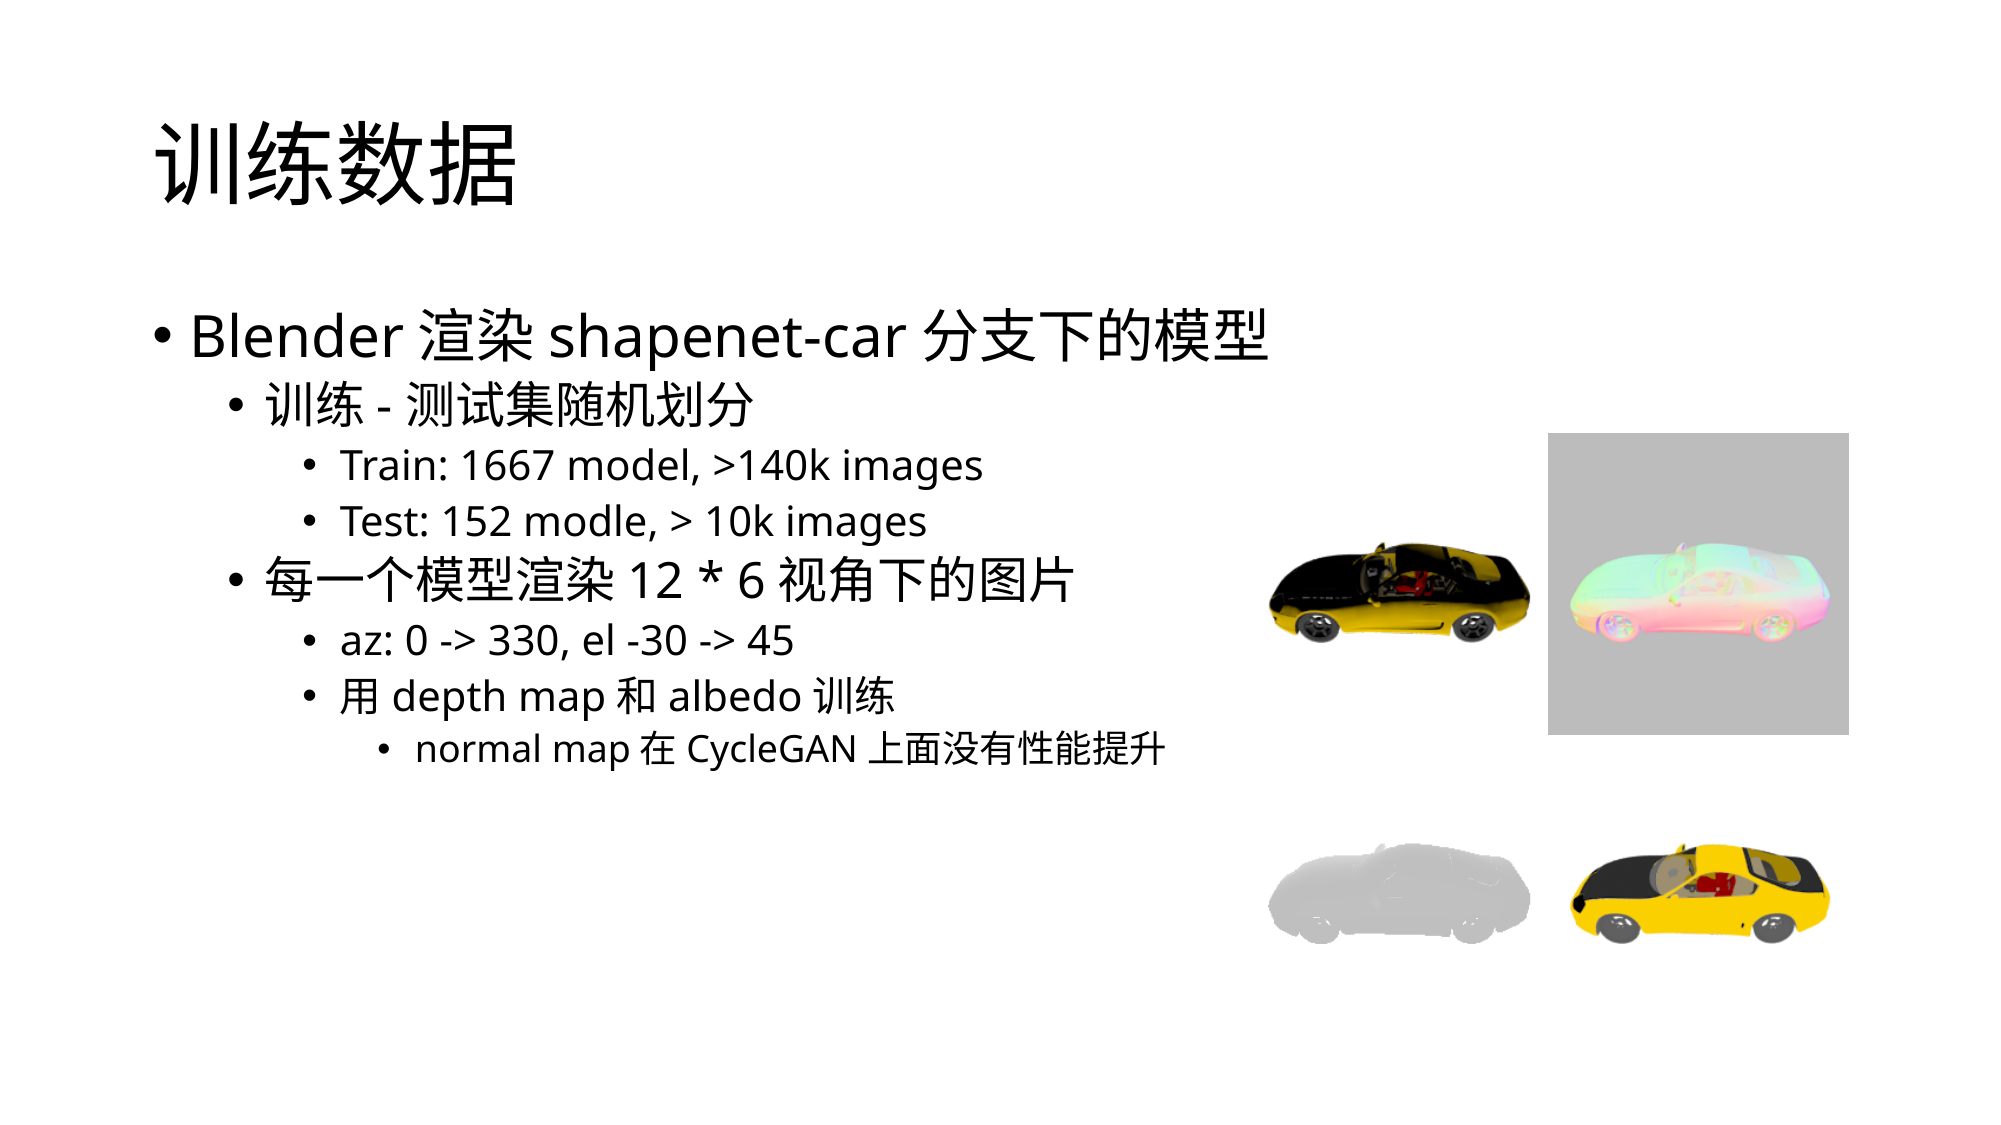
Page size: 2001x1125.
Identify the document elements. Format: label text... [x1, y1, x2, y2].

list Blender渲染shapenet-car分支下的模型 训练-测试集随机划分 Train: 1667 model, >140k images Test: 152 modle, > 10k images 每一个模型渲染12 * 6视角下的图片 az: 0 -> 330, el -30 -> 45 用depth map和albedo训练 normal map在CycleGAN上面没有性能提升 [137, 299, 1863, 1014]
title 训练数据 [137, 59, 1863, 278]
picture [1247, 433, 1849, 1036]
